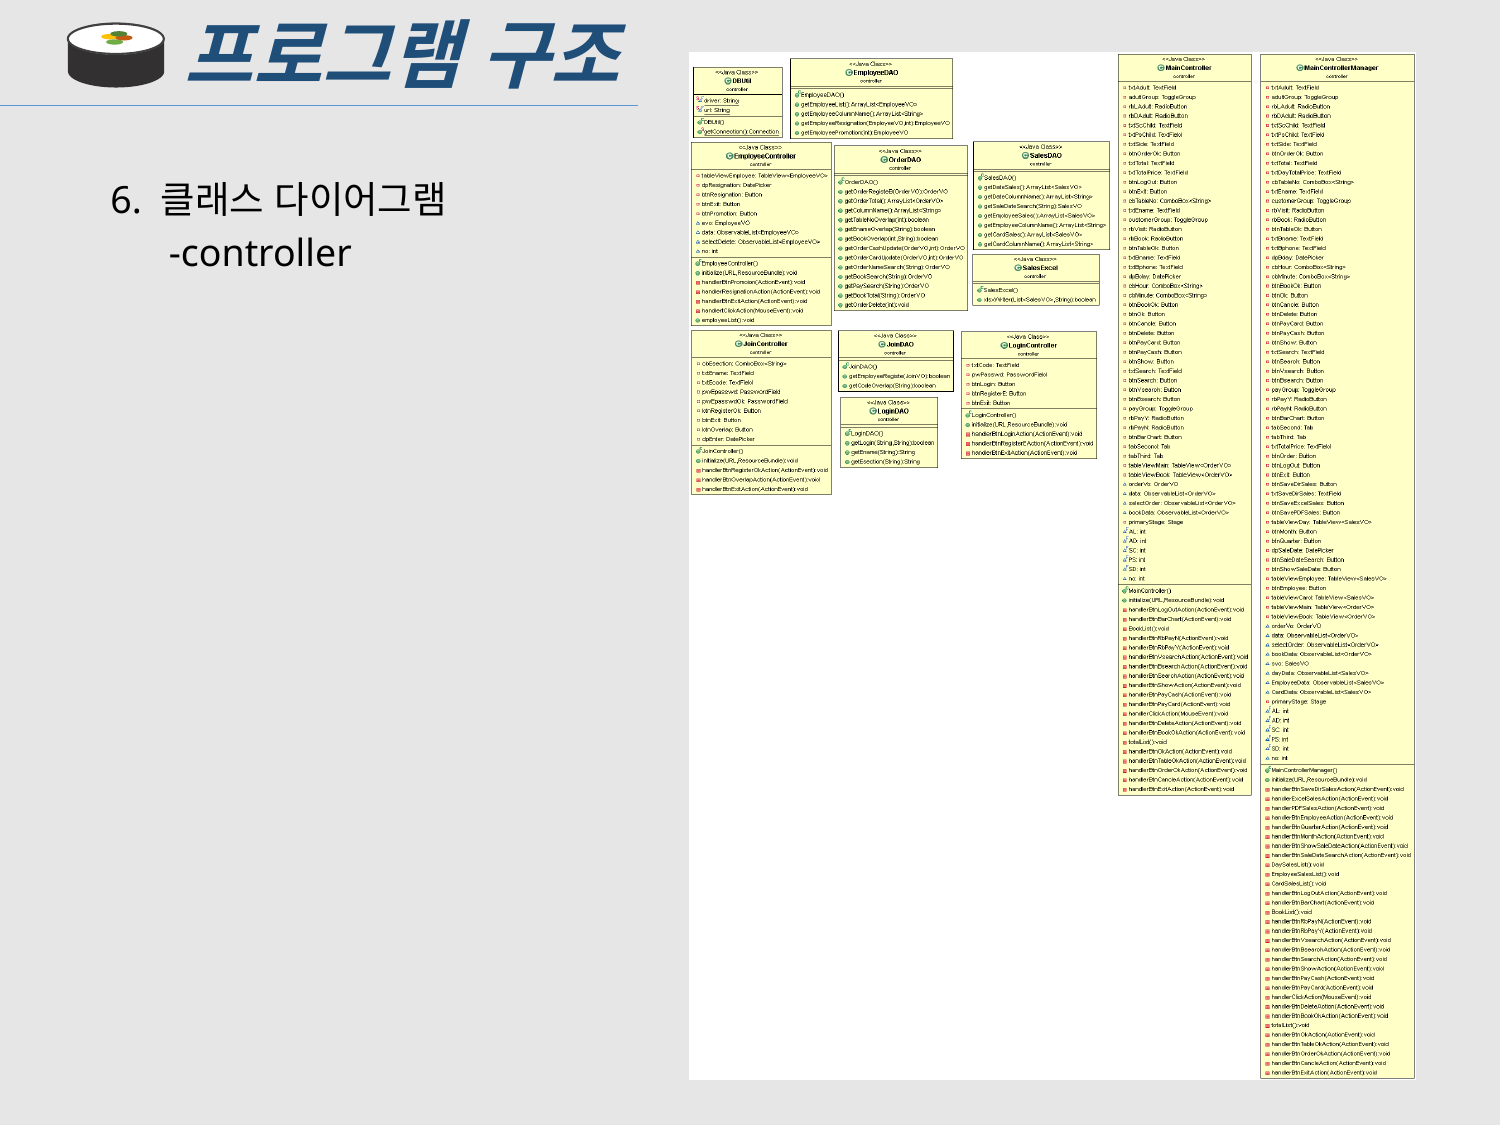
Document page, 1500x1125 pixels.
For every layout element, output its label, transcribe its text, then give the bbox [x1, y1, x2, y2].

text_box 6. 클래스 다이어그램 [95, 168, 462, 229]
text_box 프로그램 구조 [169, 0, 907, 105]
picture [689, 52, 1416, 1080]
text_box -controller [154, 221, 368, 281]
